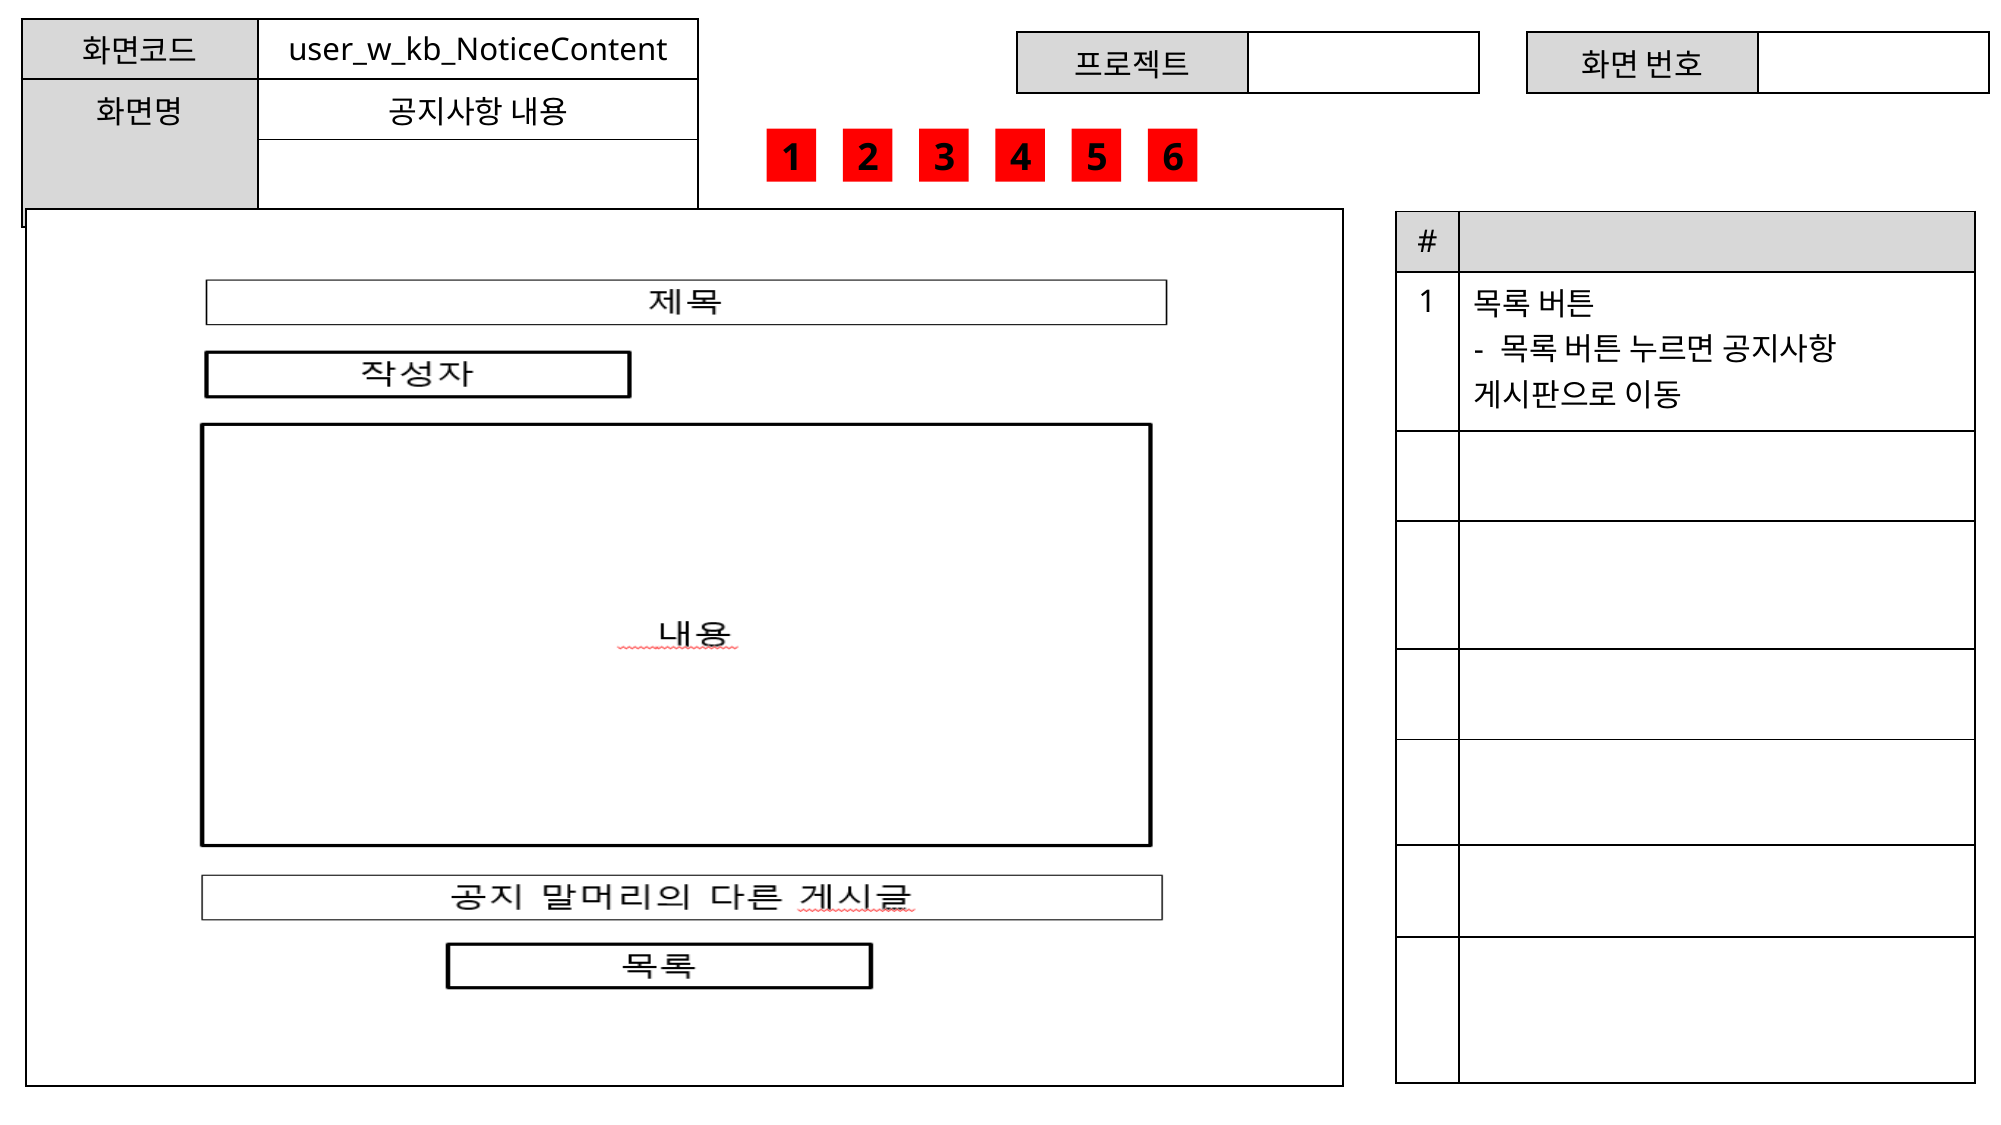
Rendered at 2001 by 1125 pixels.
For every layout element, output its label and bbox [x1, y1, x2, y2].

text_box [766, 128, 817, 182]
table_cell [1460, 650, 1974, 739]
table_header [1397, 212, 1458, 271]
table_cell [1397, 273, 1458, 430]
table_cell [1397, 938, 1458, 1082]
table_cell [259, 140, 697, 208]
table_cell [1460, 938, 1974, 1082]
table_header [1759, 33, 1988, 92]
table_cell [1460, 273, 1974, 430]
text_box [842, 128, 893, 182]
table_cell [1397, 432, 1458, 520]
table_cell [23, 80, 257, 226]
table_cell [1397, 846, 1458, 936]
text_box [919, 128, 969, 182]
table_cell [1460, 740, 1974, 844]
table_cell [1397, 650, 1458, 739]
text_box [1071, 128, 1122, 182]
picture [145, 252, 1249, 1001]
table_header [1249, 33, 1478, 92]
table_cell [259, 80, 697, 139]
table_header [23, 20, 257, 78]
text_box [995, 128, 1045, 182]
table_header [259, 20, 697, 78]
table_cell [1397, 522, 1458, 648]
text_box [25, 208, 1344, 1087]
table_header [1018, 33, 1247, 92]
table_cell [1460, 846, 1974, 936]
table_cell [1397, 740, 1458, 844]
table_cell [1460, 522, 1974, 648]
table_cell [1460, 432, 1974, 520]
text_box [1147, 128, 1198, 182]
table_header [1528, 33, 1757, 92]
table_header [1460, 212, 1974, 271]
